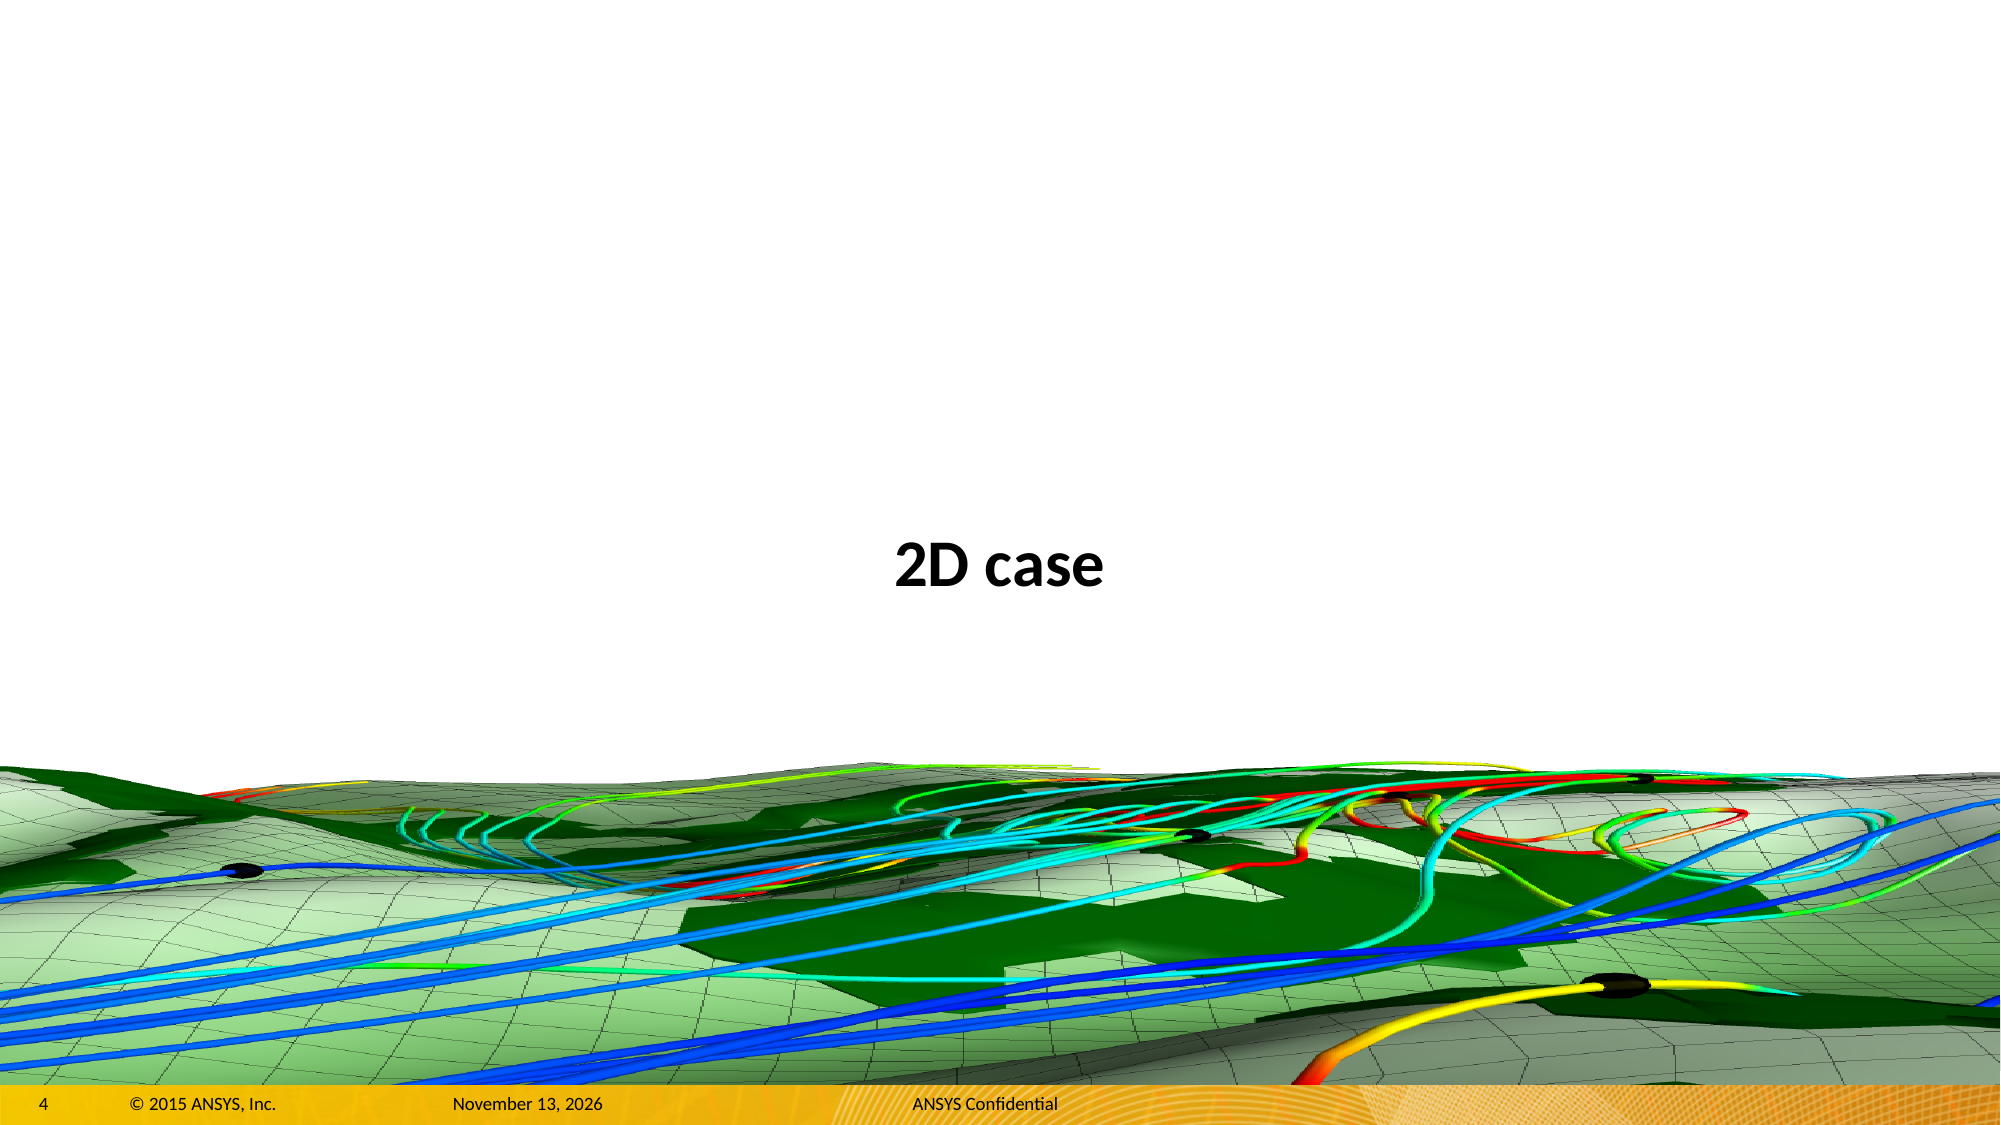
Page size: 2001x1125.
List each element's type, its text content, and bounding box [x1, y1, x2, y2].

picture [0, 0, 2001, 1125]
title 2D case [737, 528, 1263, 597]
